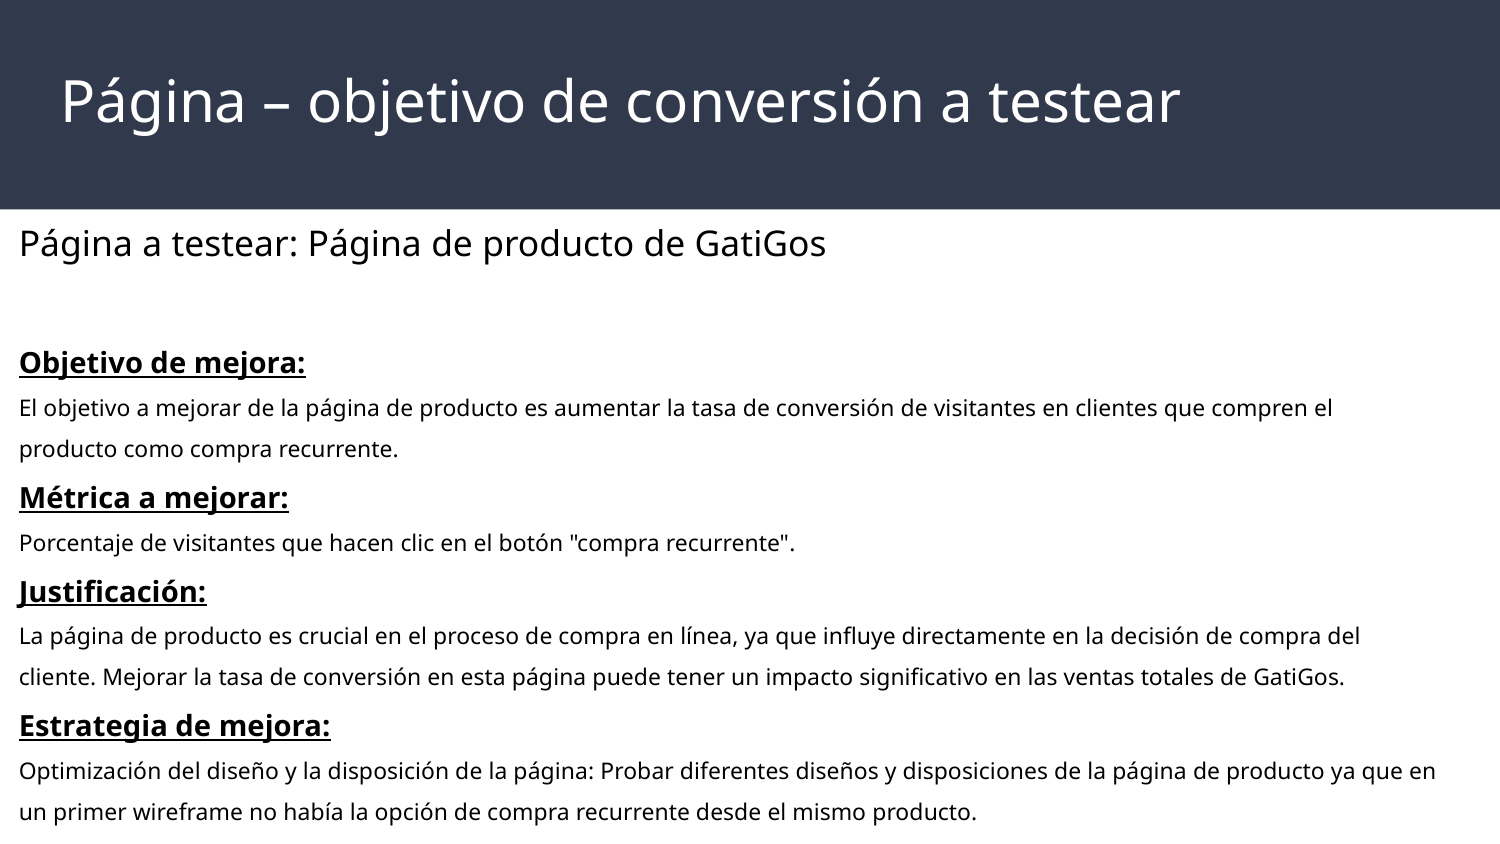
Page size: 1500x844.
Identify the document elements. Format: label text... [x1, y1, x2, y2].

text_box Página a testear: Página de producto de GatiGos Objetivo de mejora: El objetivo a mejorar de la página de producto es aumentar la tasa de conversión de visitantes en clientes que compren el producto como compra recurrente. Métrica a mejorar: Porcentaje de visitantes que hacen clic en el botón "compra recurrente". Justificación: La página de producto es crucial en el proceso de compra en línea, ya que influye directamente en la decisión de compra del cliente. Mejorar la tasa de conversión en esta página puede tener un impacto significativo en las ventas totales de GatiGos. Estrategia de mejora: Optimización del diseño y la disposición de la página: Probar diferentes diseños y disposiciones de la página de producto ya que en un primer wireframe no había la opción de compra recurrente desde el mismo producto. [3, 184, 1454, 840]
title Página – objetivo de conversión a testear [30, 49, 1428, 152]
